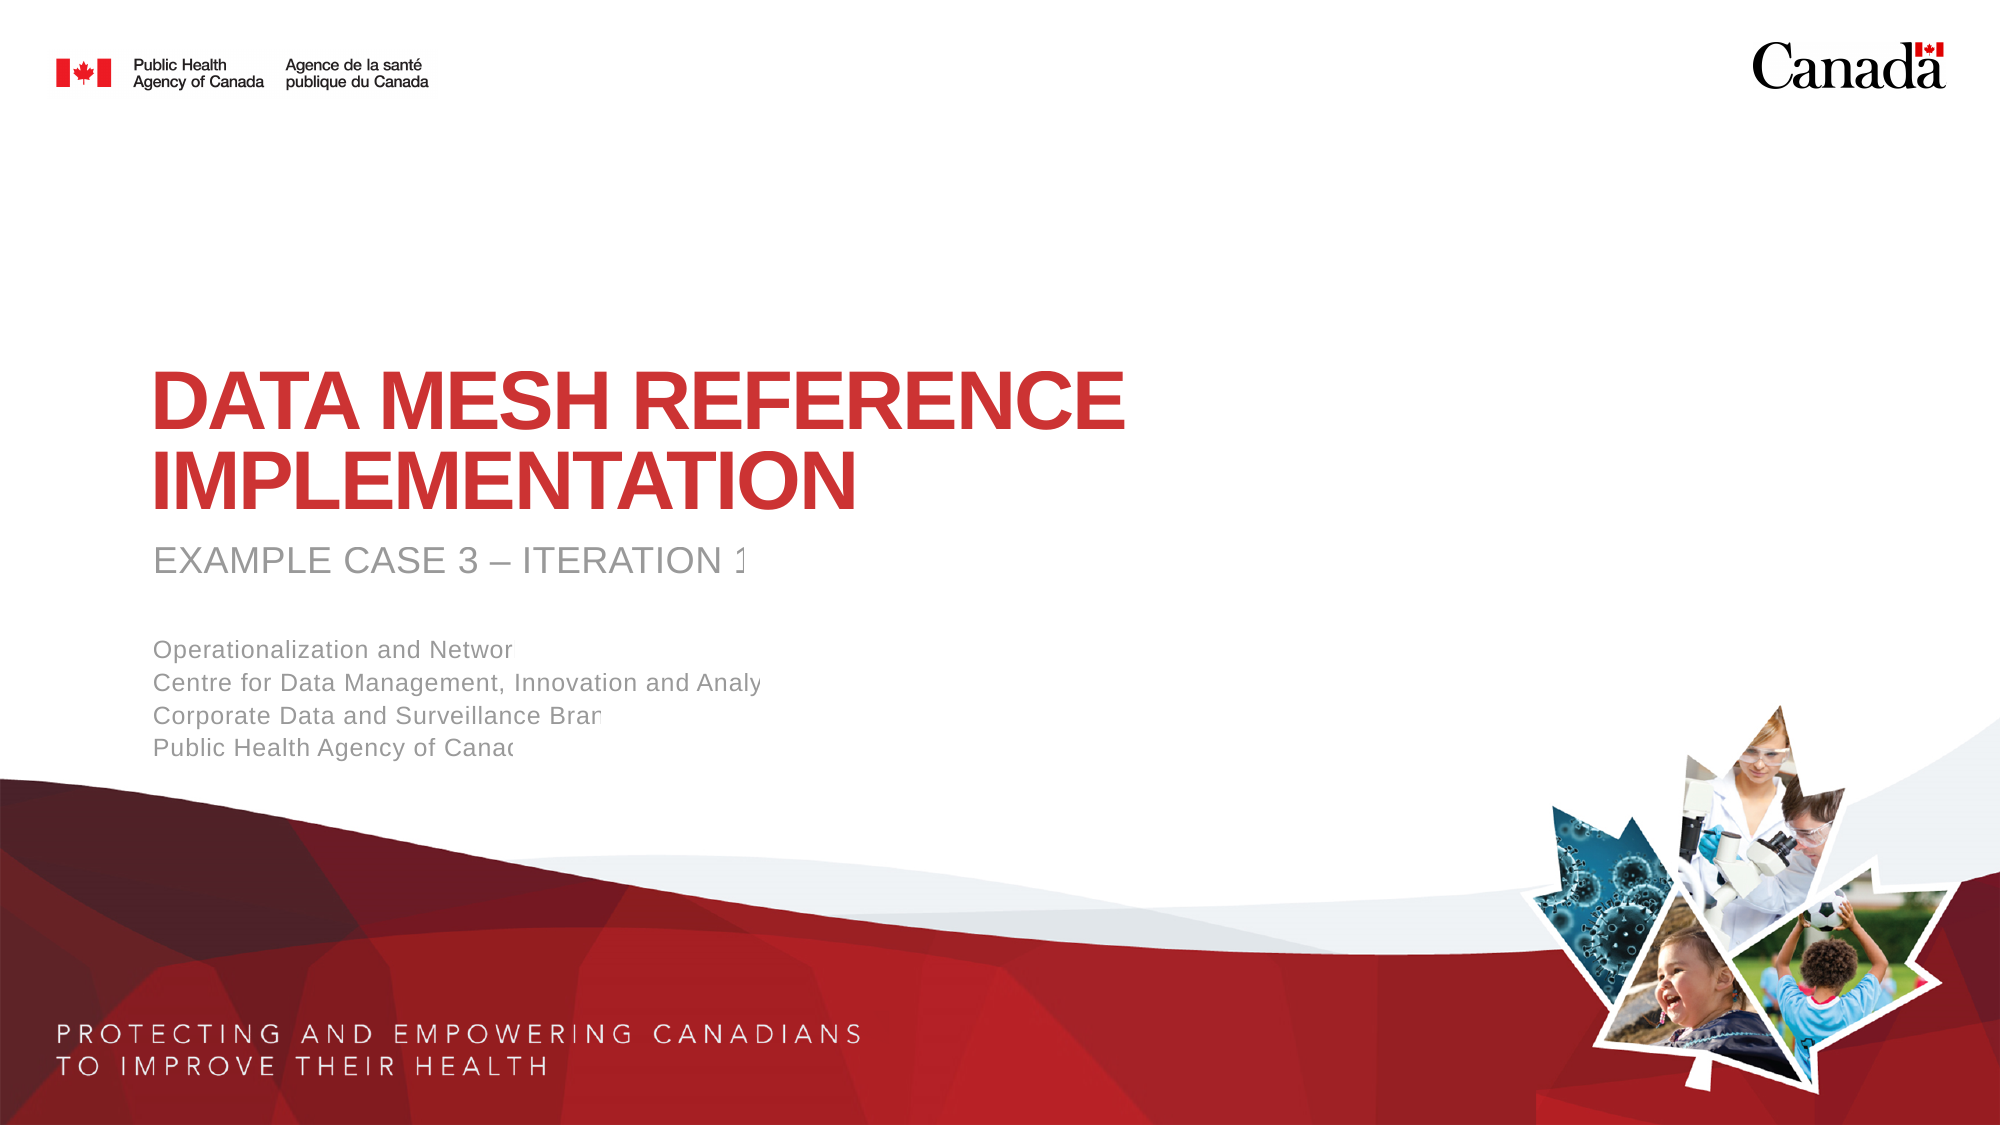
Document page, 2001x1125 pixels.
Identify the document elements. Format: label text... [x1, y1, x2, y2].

subtitle Example Case 3 – Iteration 1 [150, 532, 1850, 631]
list Operationalization and Networks Centre for Data Management, Innovation and Analytics Corporate Data and Surveillance Branch Public Health Agency of Canada [150, 663, 1850, 768]
picture [0, 0, 2000, 1125]
title Data Mesh Reference Implementation [150, 295, 1850, 532]
